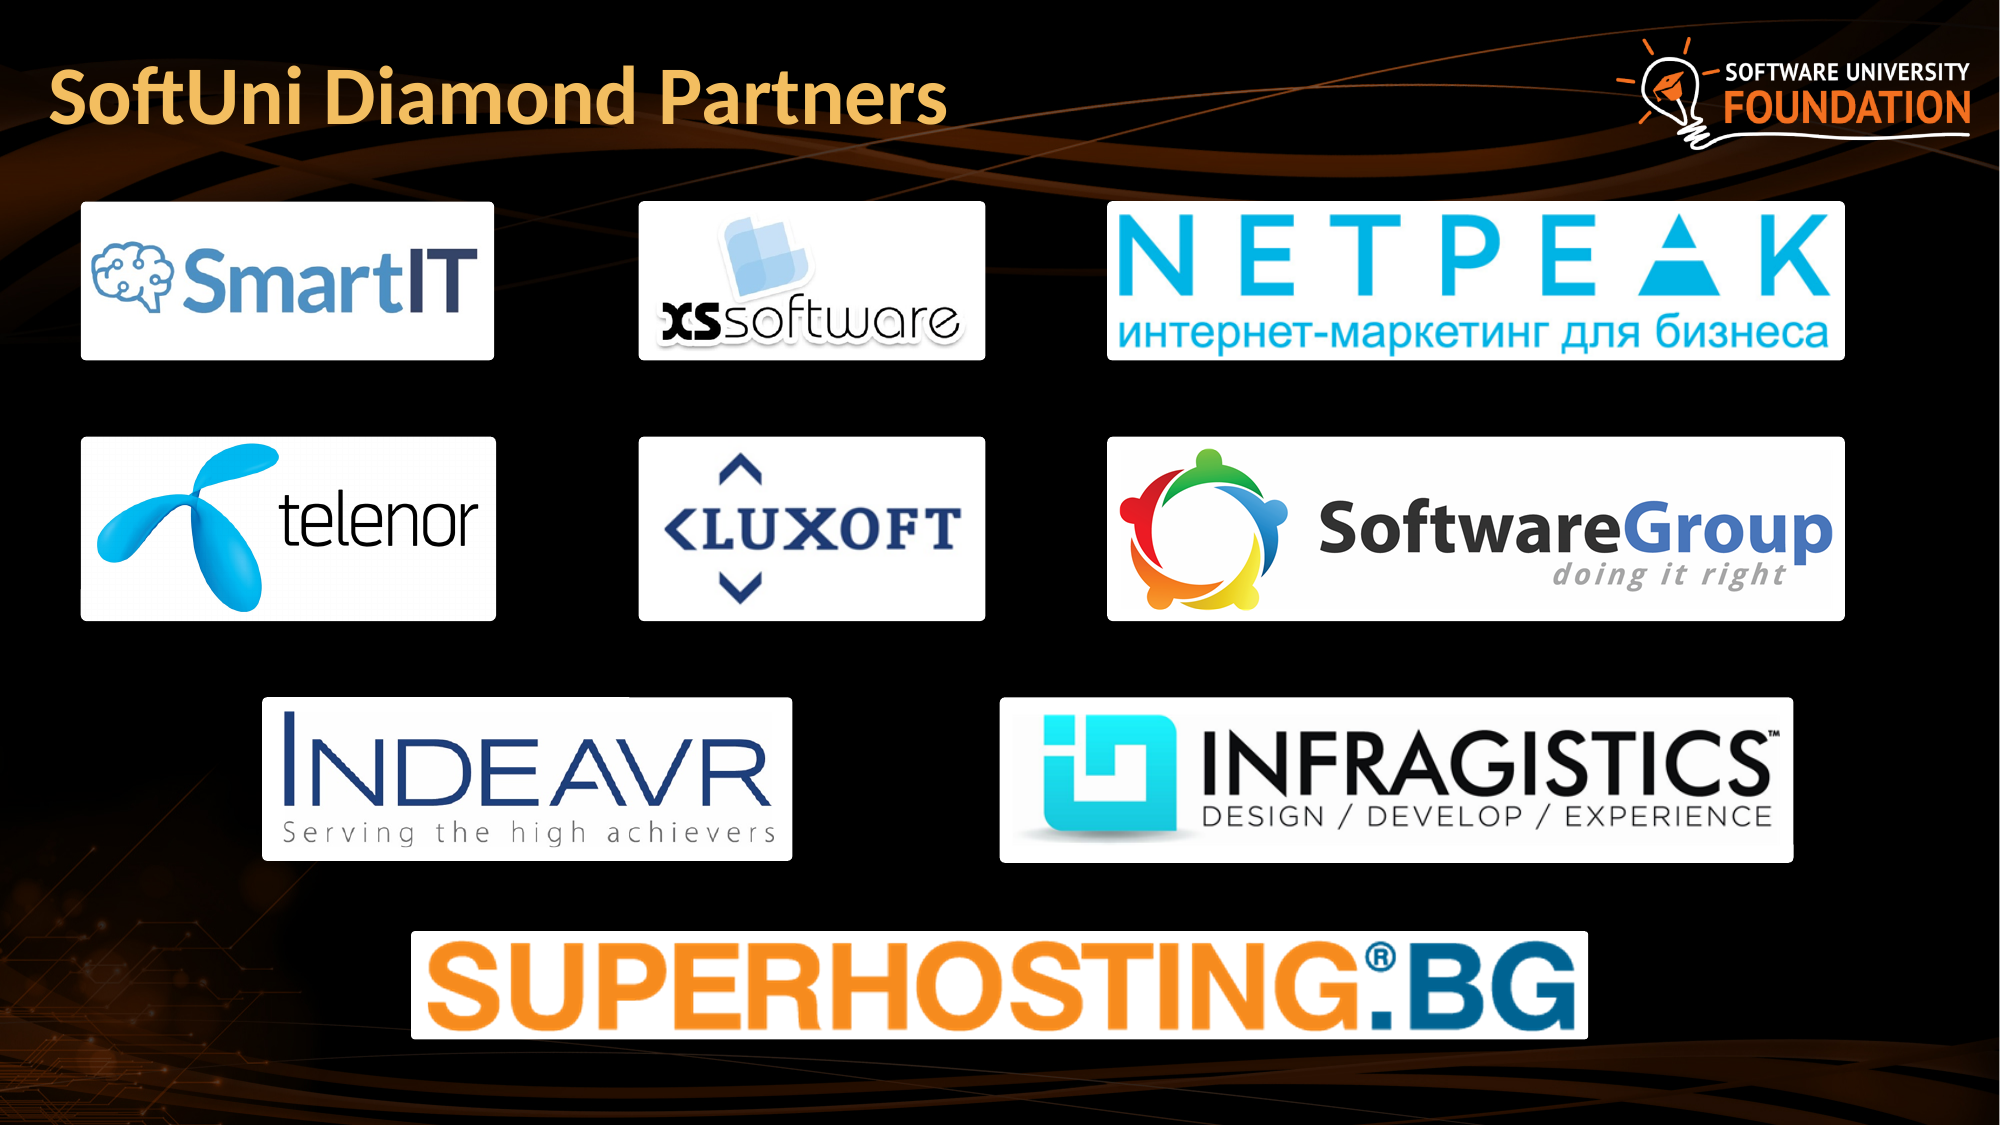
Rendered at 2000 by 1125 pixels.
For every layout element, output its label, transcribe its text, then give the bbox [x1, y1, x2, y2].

title SoftUni Diamond Partners [30, 6, 1602, 189]
picture [0, 0, 2000, 1125]
